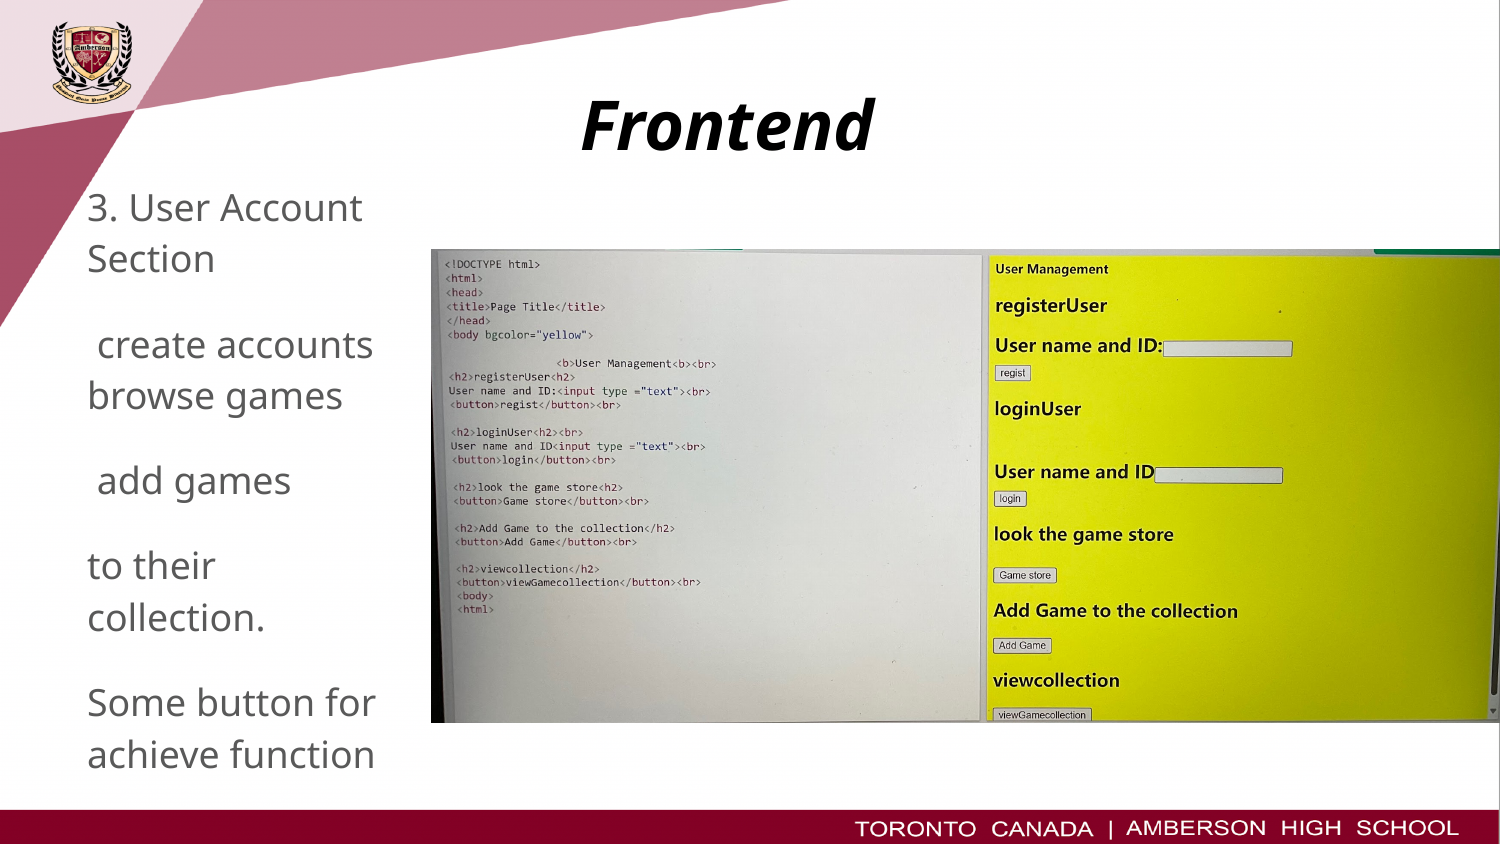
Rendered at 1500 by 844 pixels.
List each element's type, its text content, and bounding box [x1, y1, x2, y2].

picture [0, 0, 1500, 844]
list 3. User Account Section create accounts browse games add games to their collection. Some button for achieve function [72, 162, 404, 723]
title Frontend [565, 66, 1083, 161]
